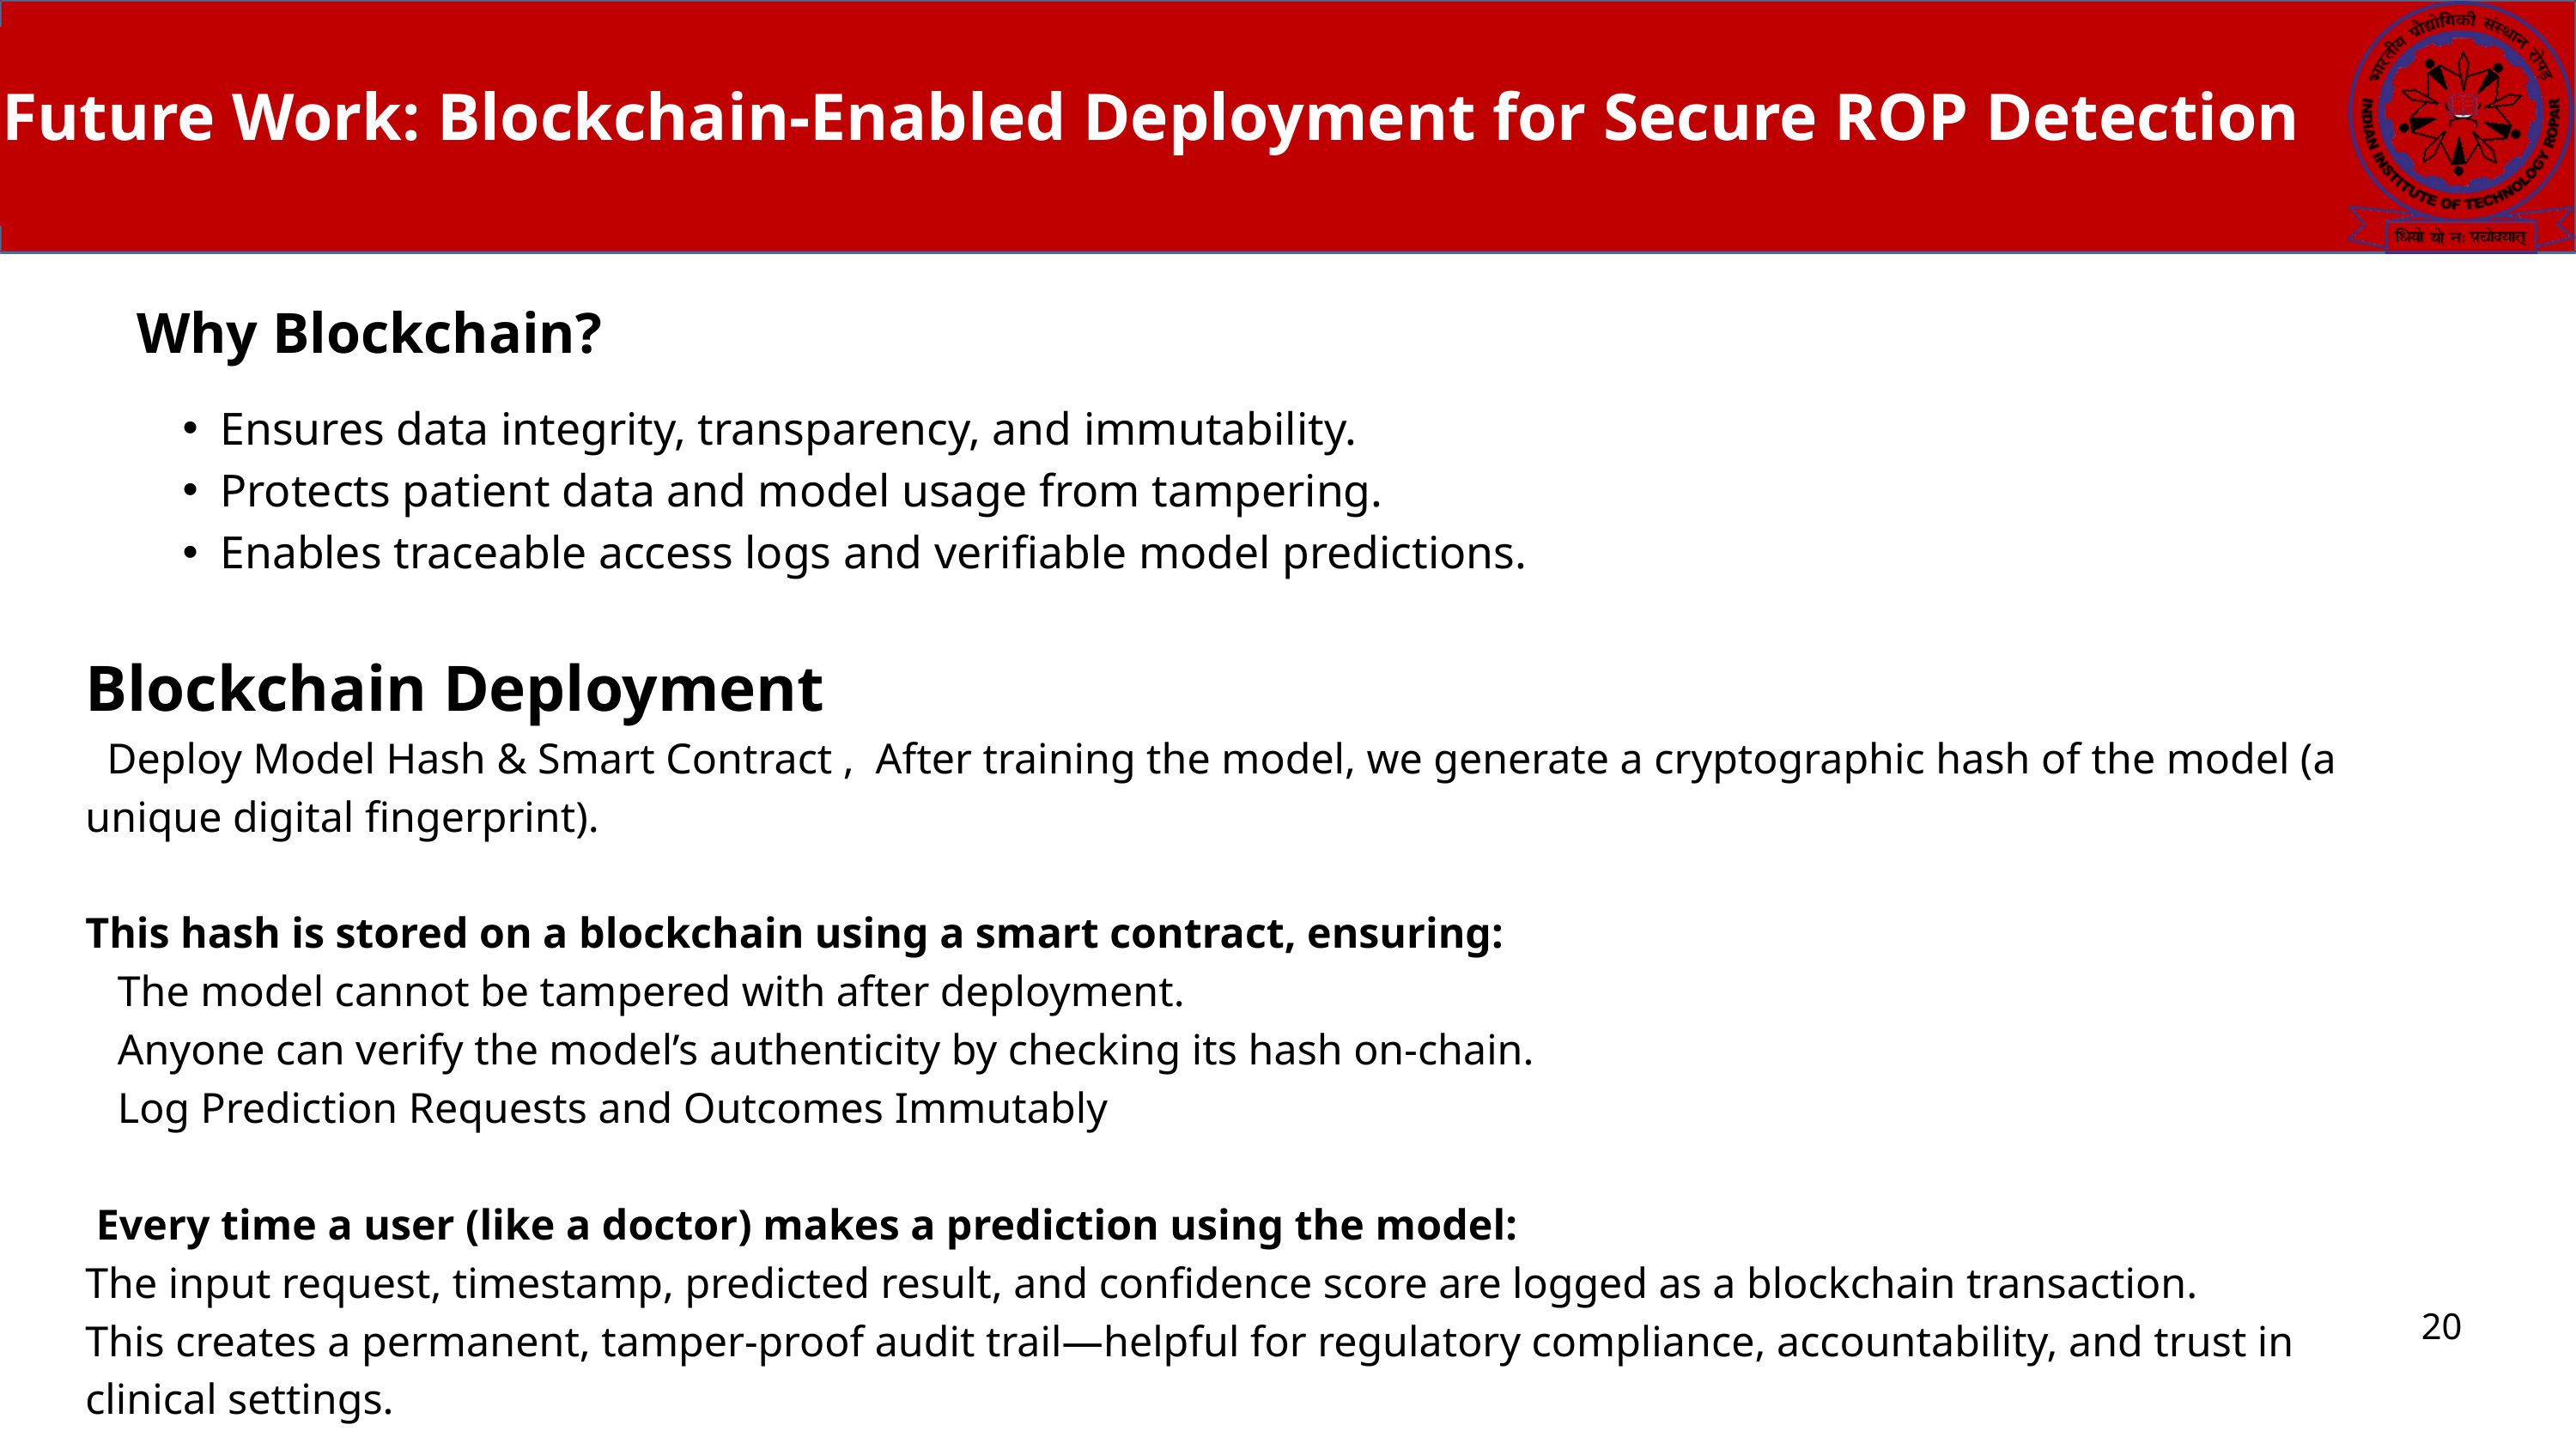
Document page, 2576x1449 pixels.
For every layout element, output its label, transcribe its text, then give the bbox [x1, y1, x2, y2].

text_box Why Blockchain? [85, 286, 654, 364]
text_box 20 [2421, 1296, 2463, 1348]
text_box Ensures data integrity, transparency, and immutability. Protects patient data and model usage from tampering. Enables traceable access logs and verifiable model predictions. [144, 391, 1569, 579]
text_box Blockchain Deployment Deploy Model Hash & Smart Contract , After training the model, we generate a cryptographic hash of the model (a unique digital fingerprint). This hash is stored on a blockchain using a smart contract, ensuring: The model cannot be tampered with after deployment. Anyone can verify the model’s authenticity by checking its hash on-chain. Log Prediction Requests and Outcomes Immutably Every time a user (like a doctor) makes a prediction using the model: The input request, timestamp, predicted result, and confidence score are logged as a blockchain transaction. This creates a permanent, tamper-proof audit trail—helpful for regulatory compliance, accountability, and trust in clinical settings. [85, 636, 2400, 1423]
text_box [0, 26, 2322, 227]
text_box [0, 0, 2576, 255]
